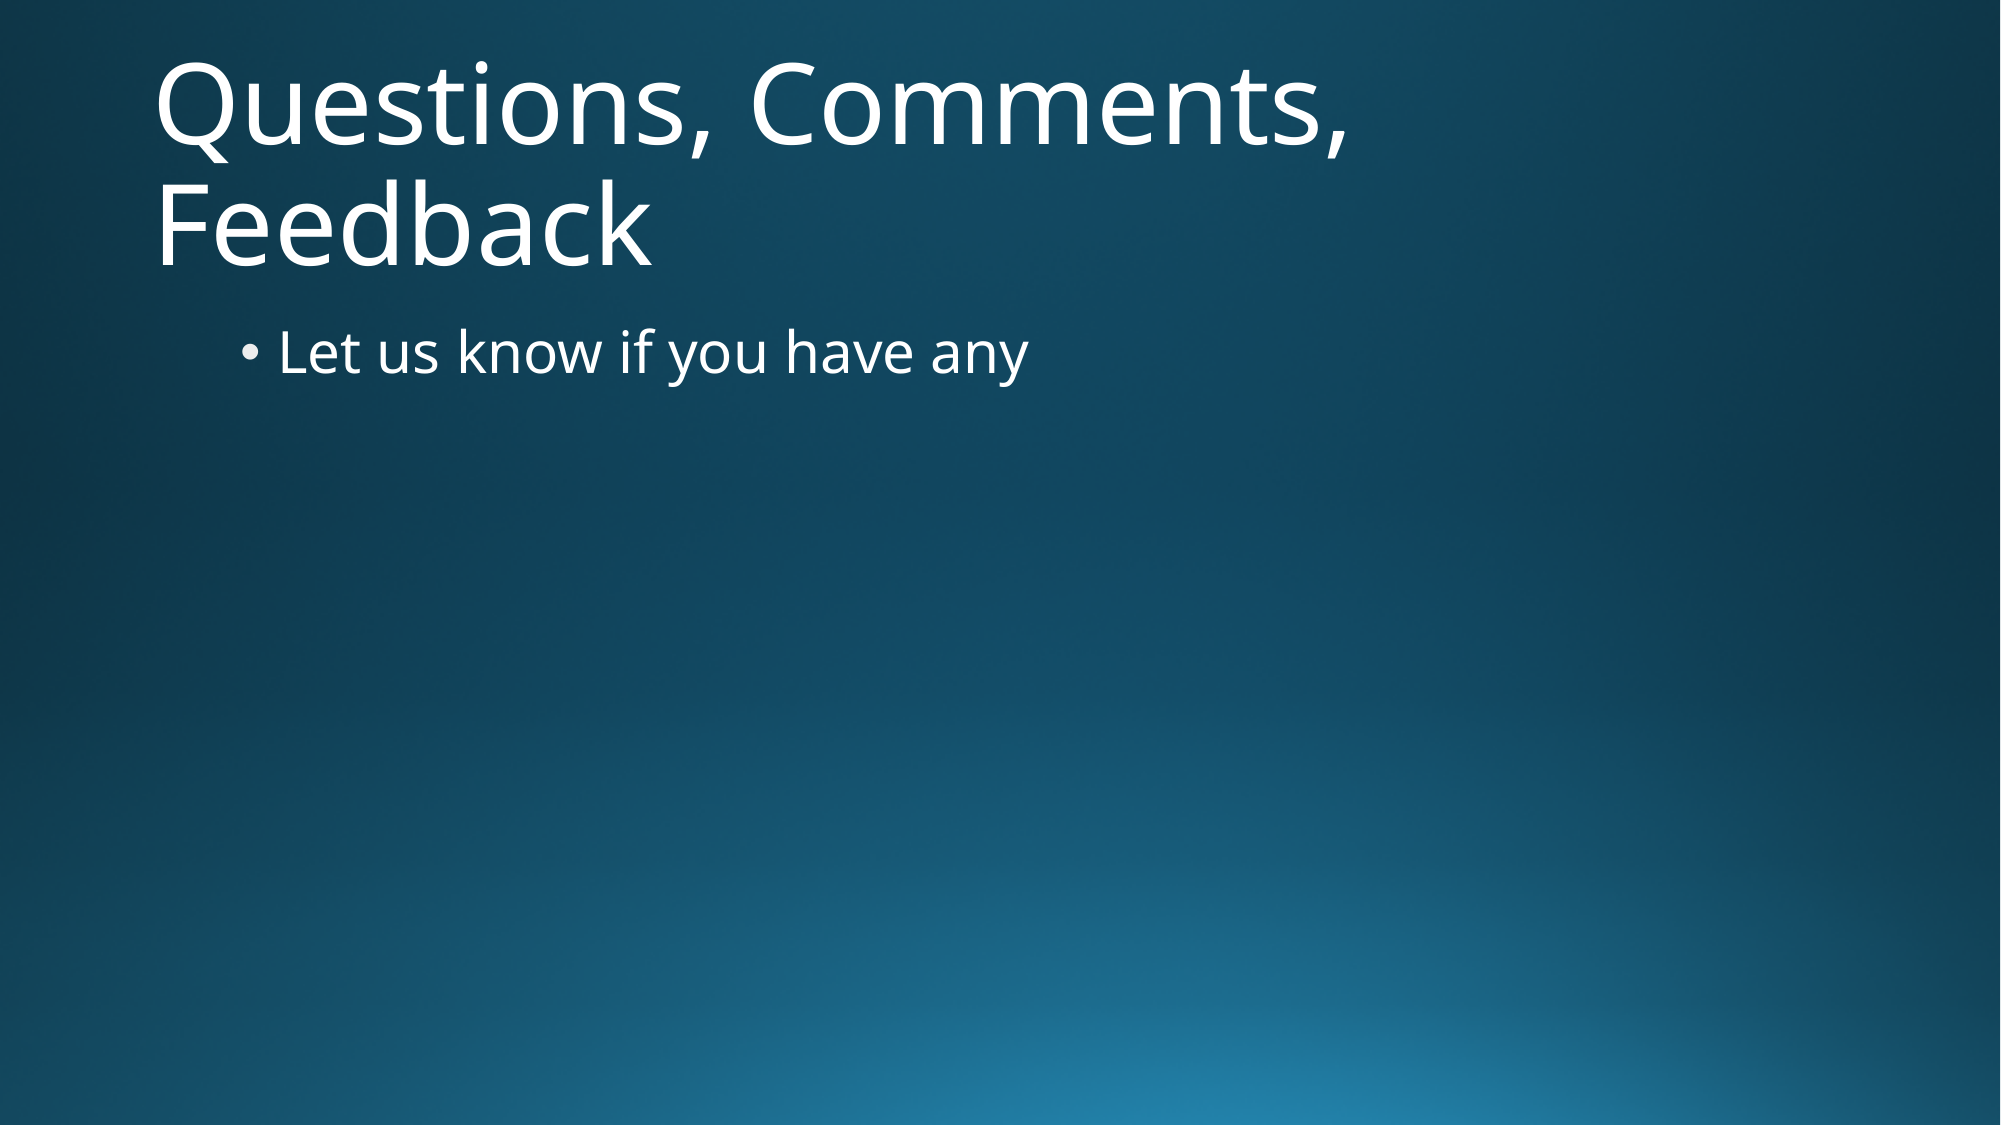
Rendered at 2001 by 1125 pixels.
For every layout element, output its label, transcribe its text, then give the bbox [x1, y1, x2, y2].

title Questions, Comments, Feedback [137, 59, 1863, 278]
picture [0, 0, 2001, 1125]
list Let us know if you have any [225, 315, 1800, 963]
